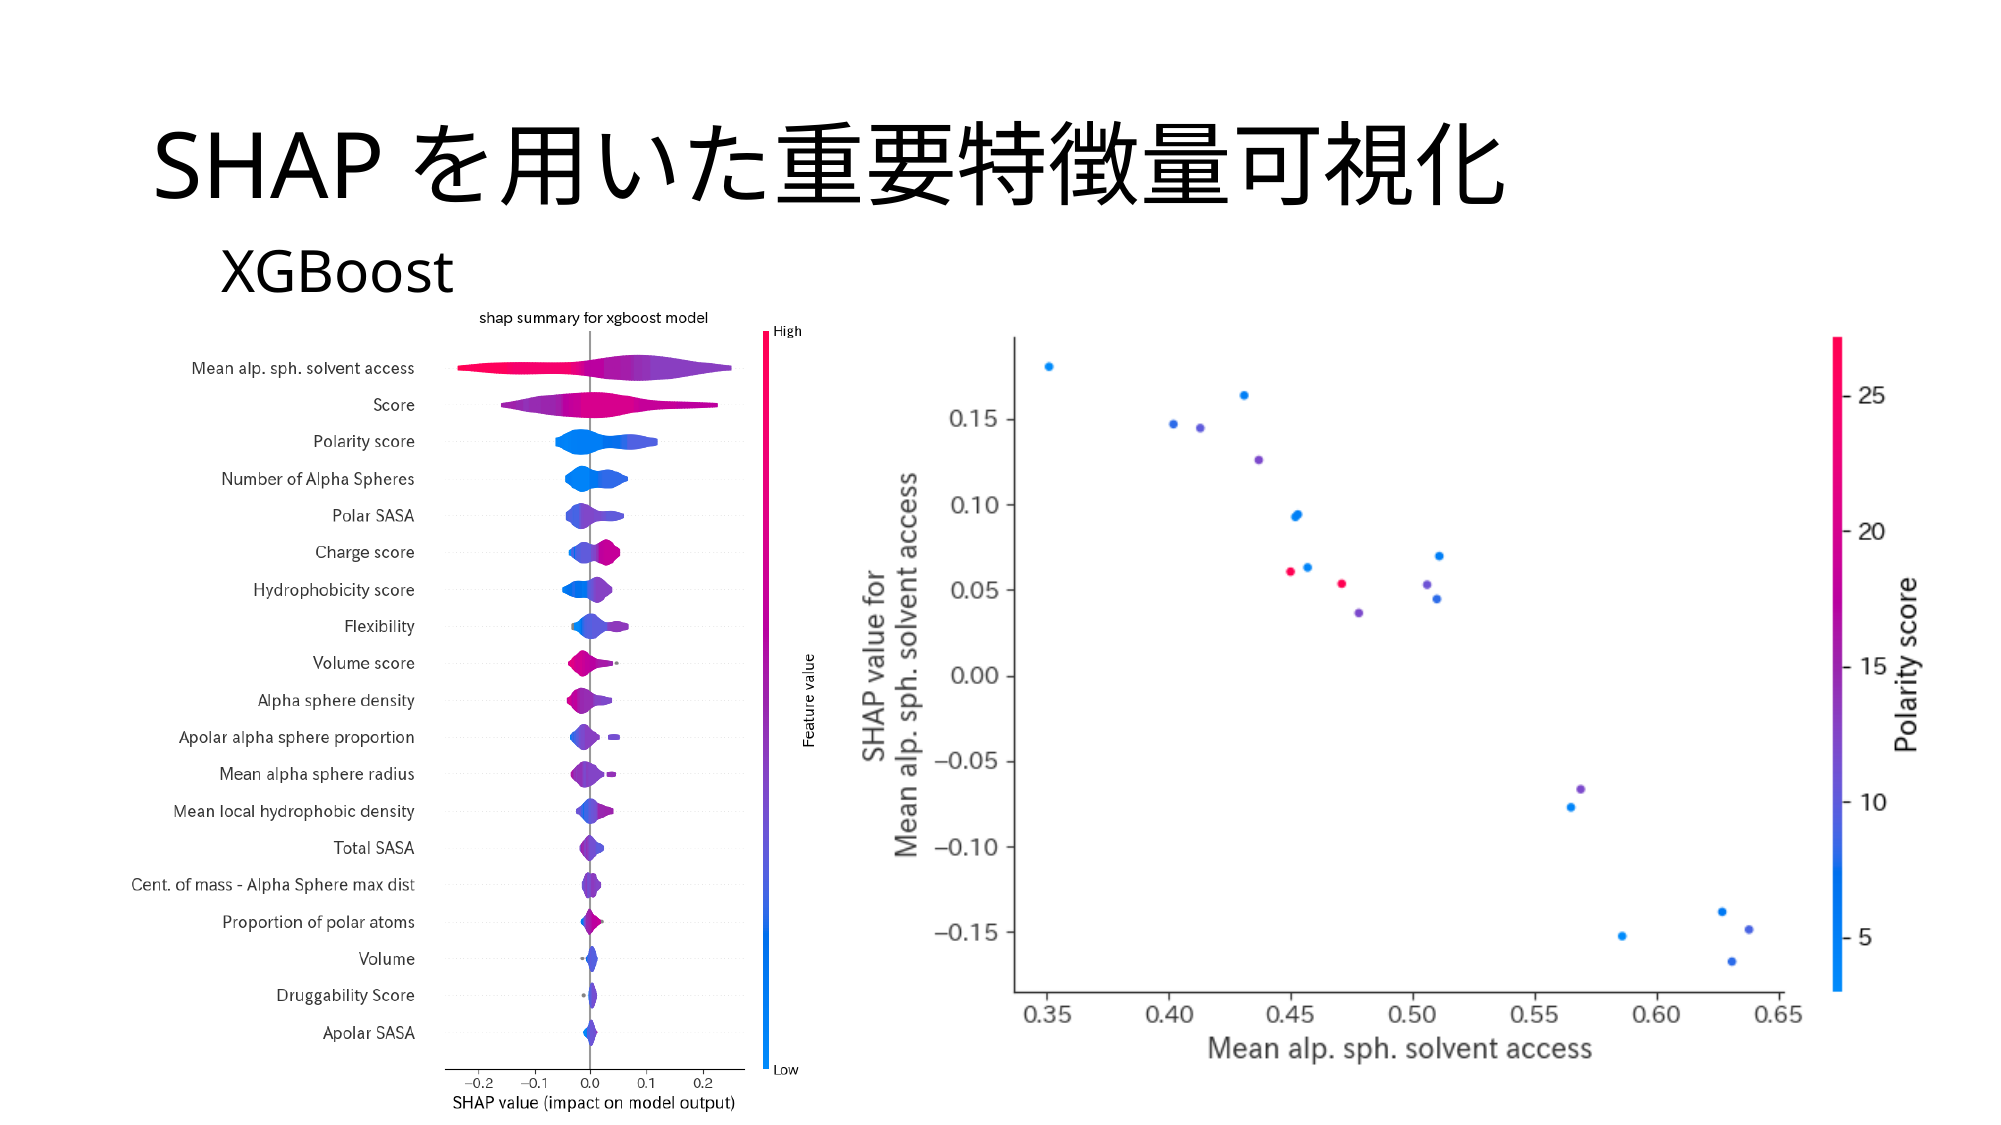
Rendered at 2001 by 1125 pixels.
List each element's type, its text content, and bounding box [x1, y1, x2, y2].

picture [117, 312, 832, 1125]
picture [841, 335, 2000, 1088]
title SHAPを用いた重要特徴量可視化 [137, 59, 1863, 278]
text_box XGBoost [206, 227, 582, 312]
